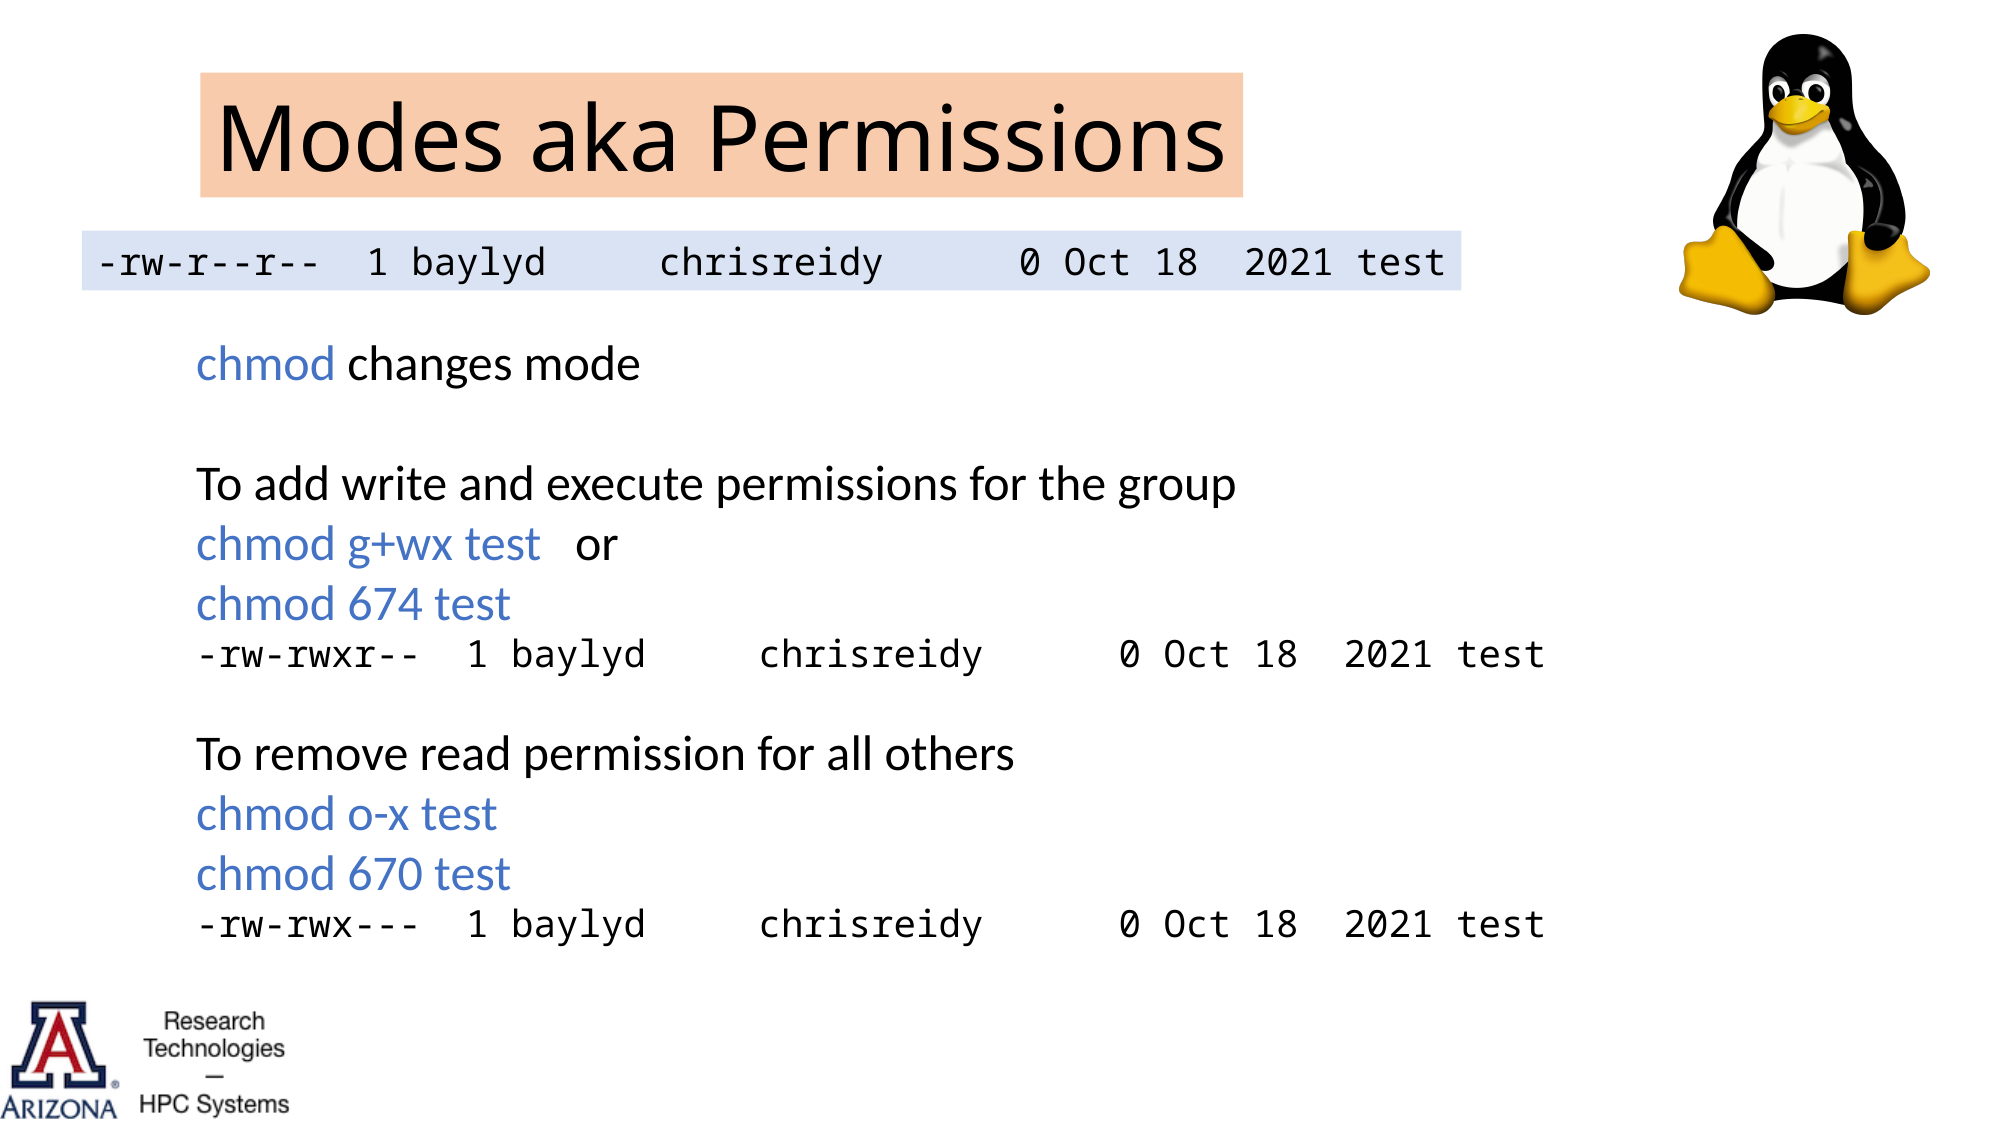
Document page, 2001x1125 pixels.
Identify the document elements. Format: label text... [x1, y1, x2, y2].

text_box chmod changes mode To add write and execute permissions for the group chmod g+wx test or chmod 674 test -rw-rwxr-- 1 baylyd chrisreidy 0 Oct 18 2021 test To remove read permission for all others chmod o-x test chmod 670 test -rw-rwx--- 1 baylyd chrisreidy 0 Oct 18 2021 test [181, 322, 1561, 953]
picture [1679, 34, 1930, 316]
picture [0, 998, 298, 1125]
text_box -rw-r--r-- 1 baylyd chrisreidy 0 Oct 18 2021 test [81, 230, 1462, 291]
text_box Modes aka Permissions [200, 72, 1244, 198]
